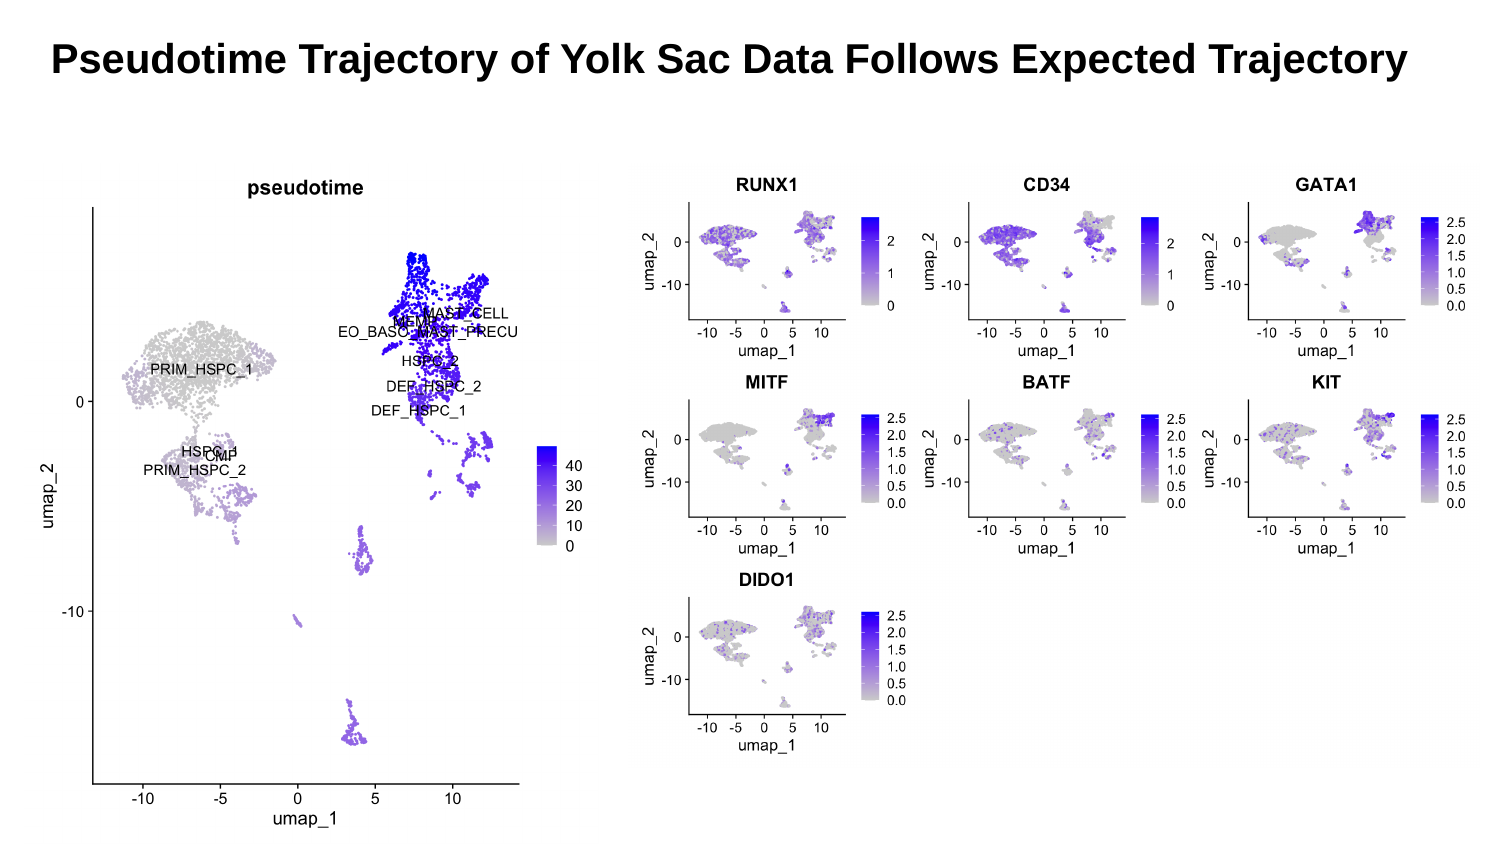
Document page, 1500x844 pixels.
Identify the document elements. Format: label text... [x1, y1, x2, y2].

picture [24, 162, 599, 844]
picture [628, 162, 1481, 768]
text_box Pseudotime Trajectory of Yolk Sac Data Follows Expected Trajectory [24, 0, 1446, 114]
